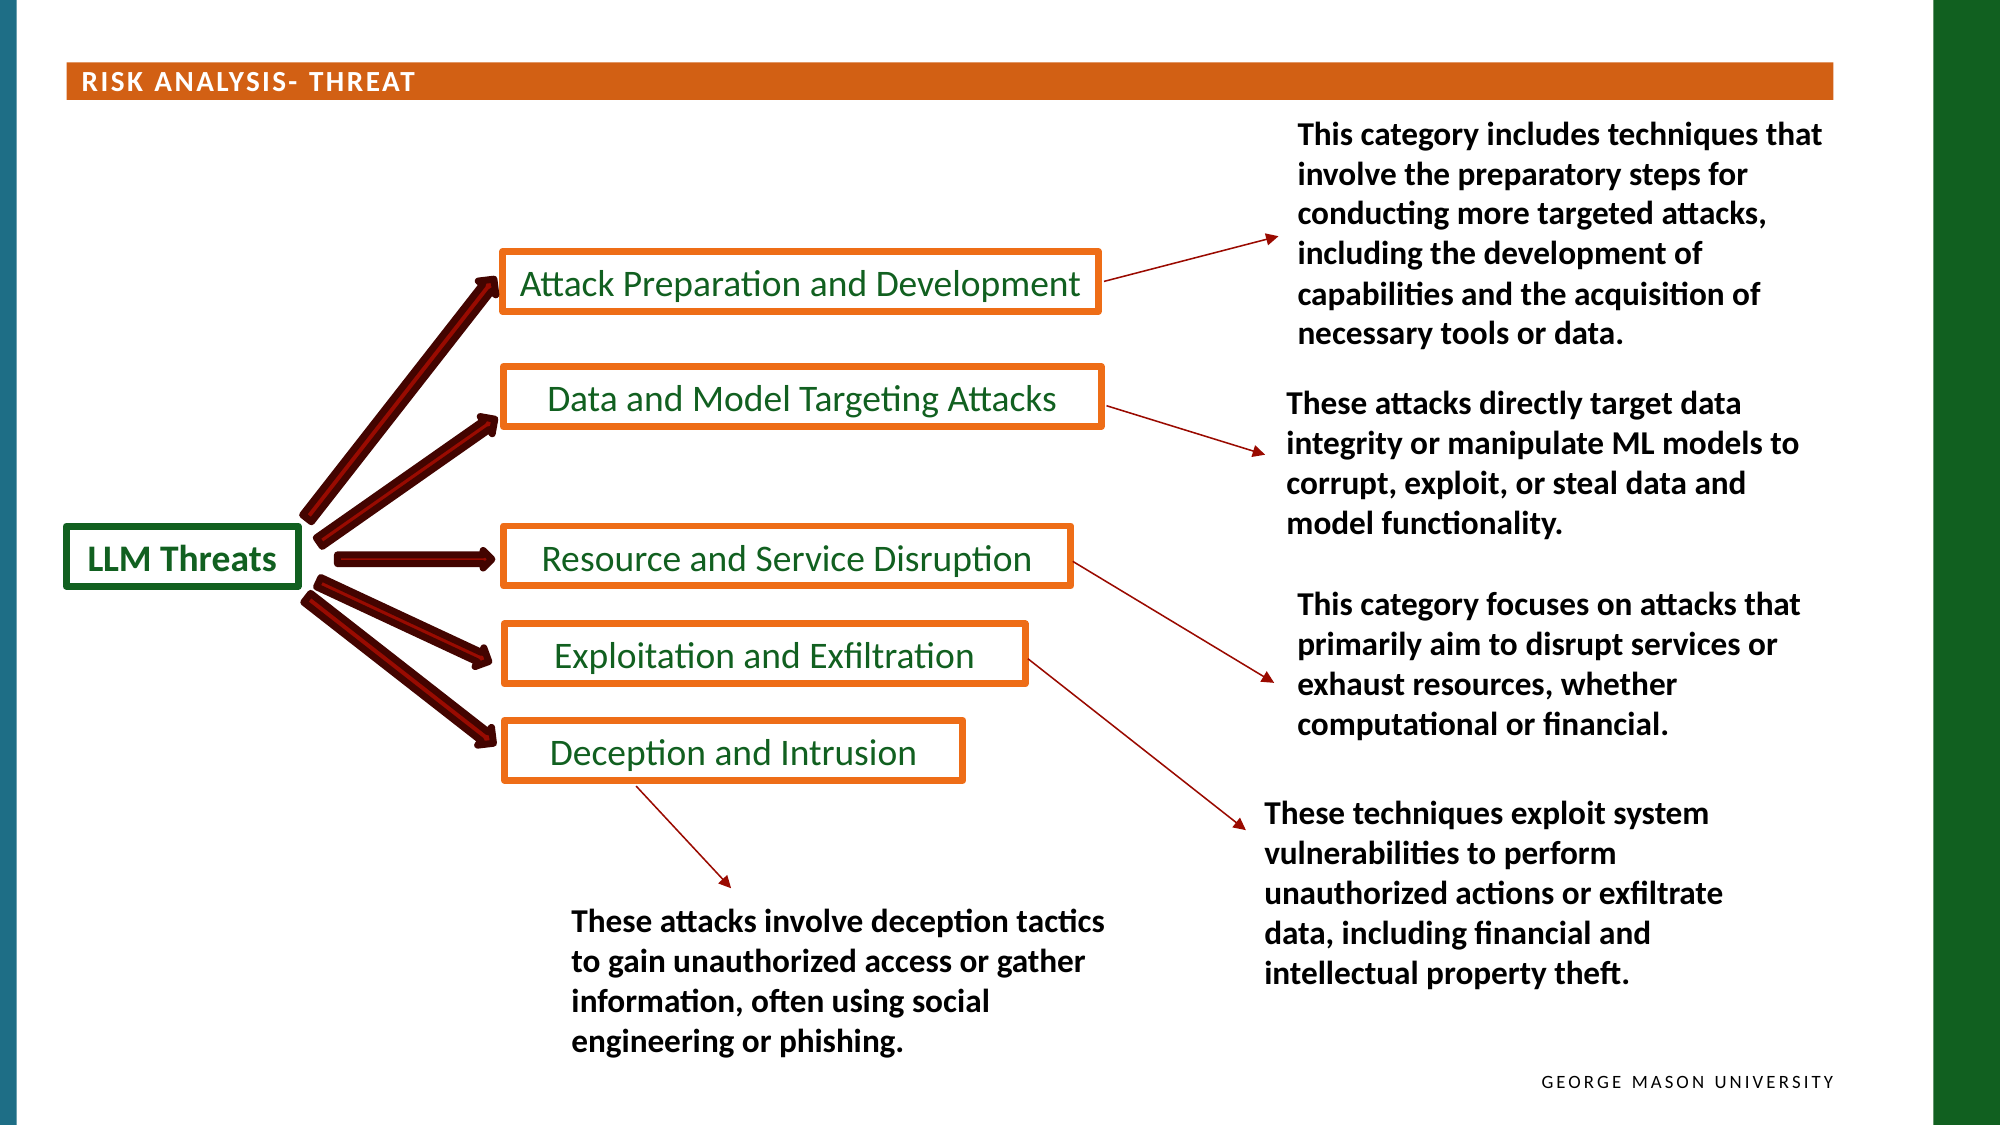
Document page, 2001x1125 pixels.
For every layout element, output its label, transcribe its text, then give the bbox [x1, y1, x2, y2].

text_box [313, 574, 493, 670]
text_box These attacks directly target data integrity or manipulate ML models to corrupt, exploit, or steal data and model functionality. [1271, 373, 1852, 549]
text_box [299, 275, 500, 526]
text_box These attacks involve deception tactics to gain unauthorized access or gather information, often using social engineering or phishing. [556, 892, 1147, 1067]
text_box Exploitation and Exfiltration [501, 620, 1029, 687]
text_box [333, 547, 496, 572]
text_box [635, 785, 732, 889]
text_box LLM Threats [63, 523, 302, 590]
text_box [1106, 405, 1266, 455]
text_box [312, 413, 499, 550]
text_box Resource and Service Disruption [500, 523, 1074, 589]
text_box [1103, 235, 1279, 282]
text_box This category focuses on attacks that primarily aim to disrupt services or exhaust resources, whether computational or financial. [1282, 574, 1854, 750]
list Risk Analysis- Threat [66, 62, 1834, 100]
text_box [1027, 658, 1247, 831]
text_box Deception and Intrusion [501, 717, 966, 784]
text_box This category includes techniques that involve the preparatory steps for conducting more targeted attacks, including the development of capabilities and the acquisition of necessary tools or data. [1282, 104, 1842, 359]
text_box Data and Model Targeting Attacks [500, 363, 1105, 430]
text_box These techniques exploit system vulnerabilities to perform unauthorized actions or exfiltrate data, including financial and intellectual property theft. [1249, 784, 1769, 999]
text_box Attack Preparation and Development [499, 248, 1102, 315]
text_box [300, 589, 497, 749]
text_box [1072, 561, 1275, 684]
